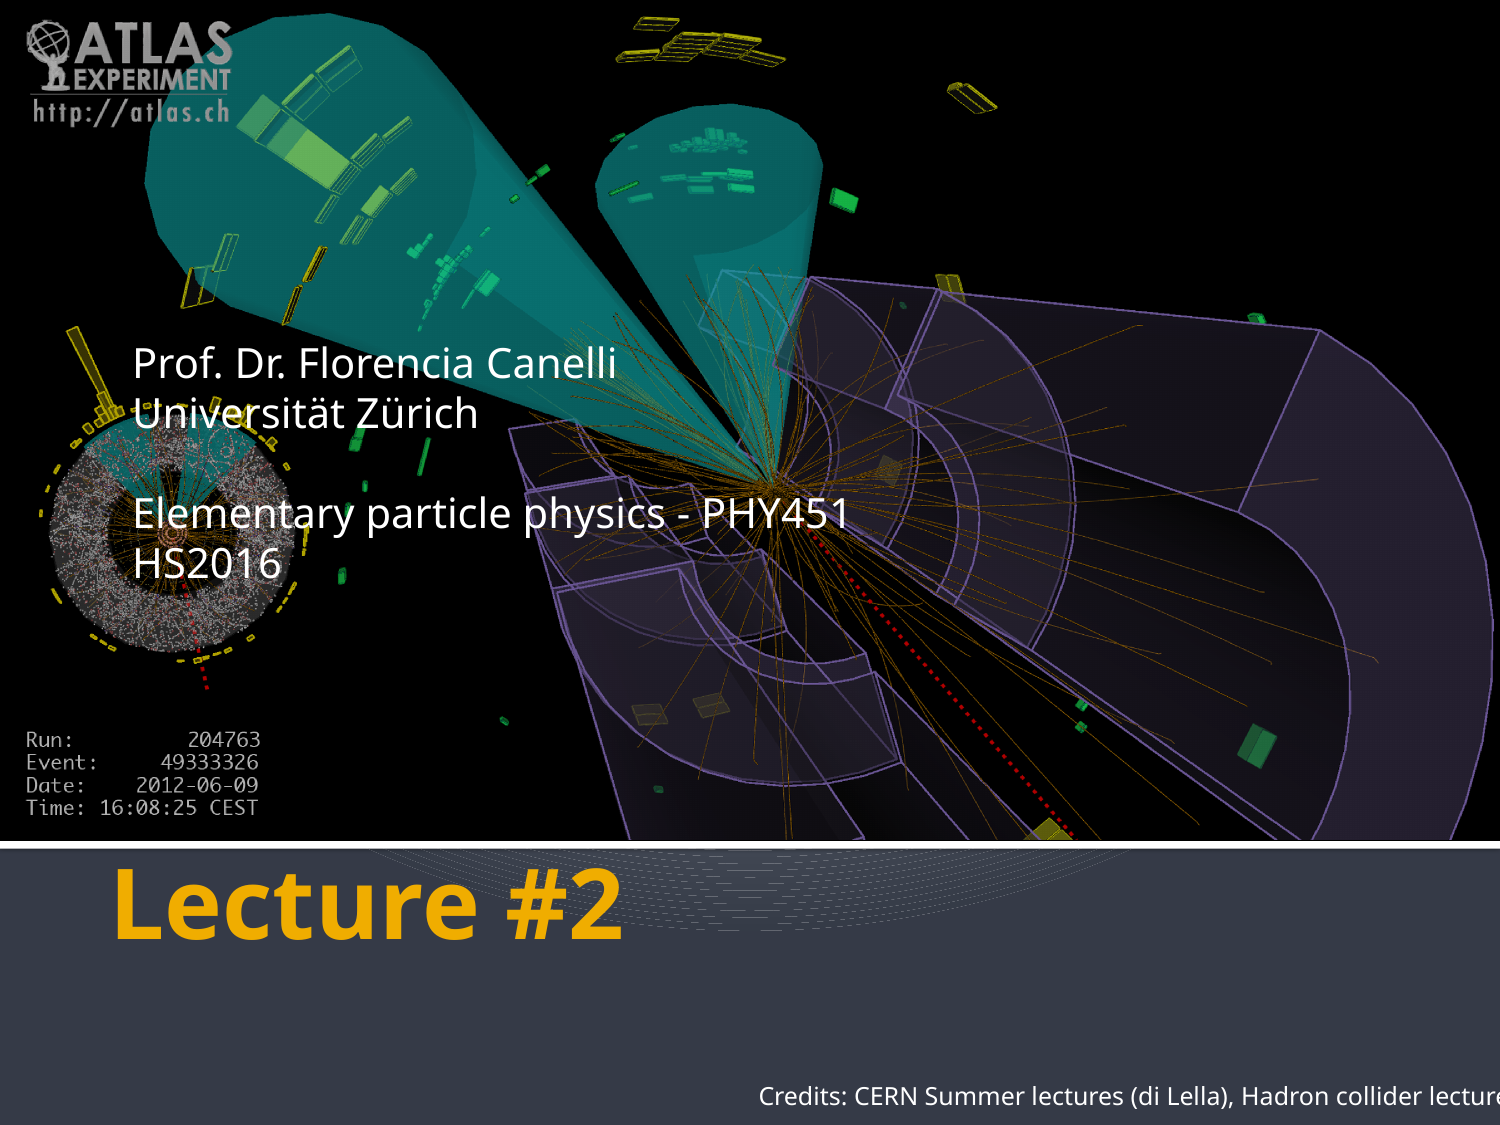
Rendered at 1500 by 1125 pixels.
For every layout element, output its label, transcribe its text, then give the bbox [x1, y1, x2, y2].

title Lecture #2 [94, 846, 1420, 999]
text_box Credits: CERN Summer lectures (di Lella), Hadron collider lectures [743, 1072, 1500, 1118]
picture [0, 0, 1500, 840]
